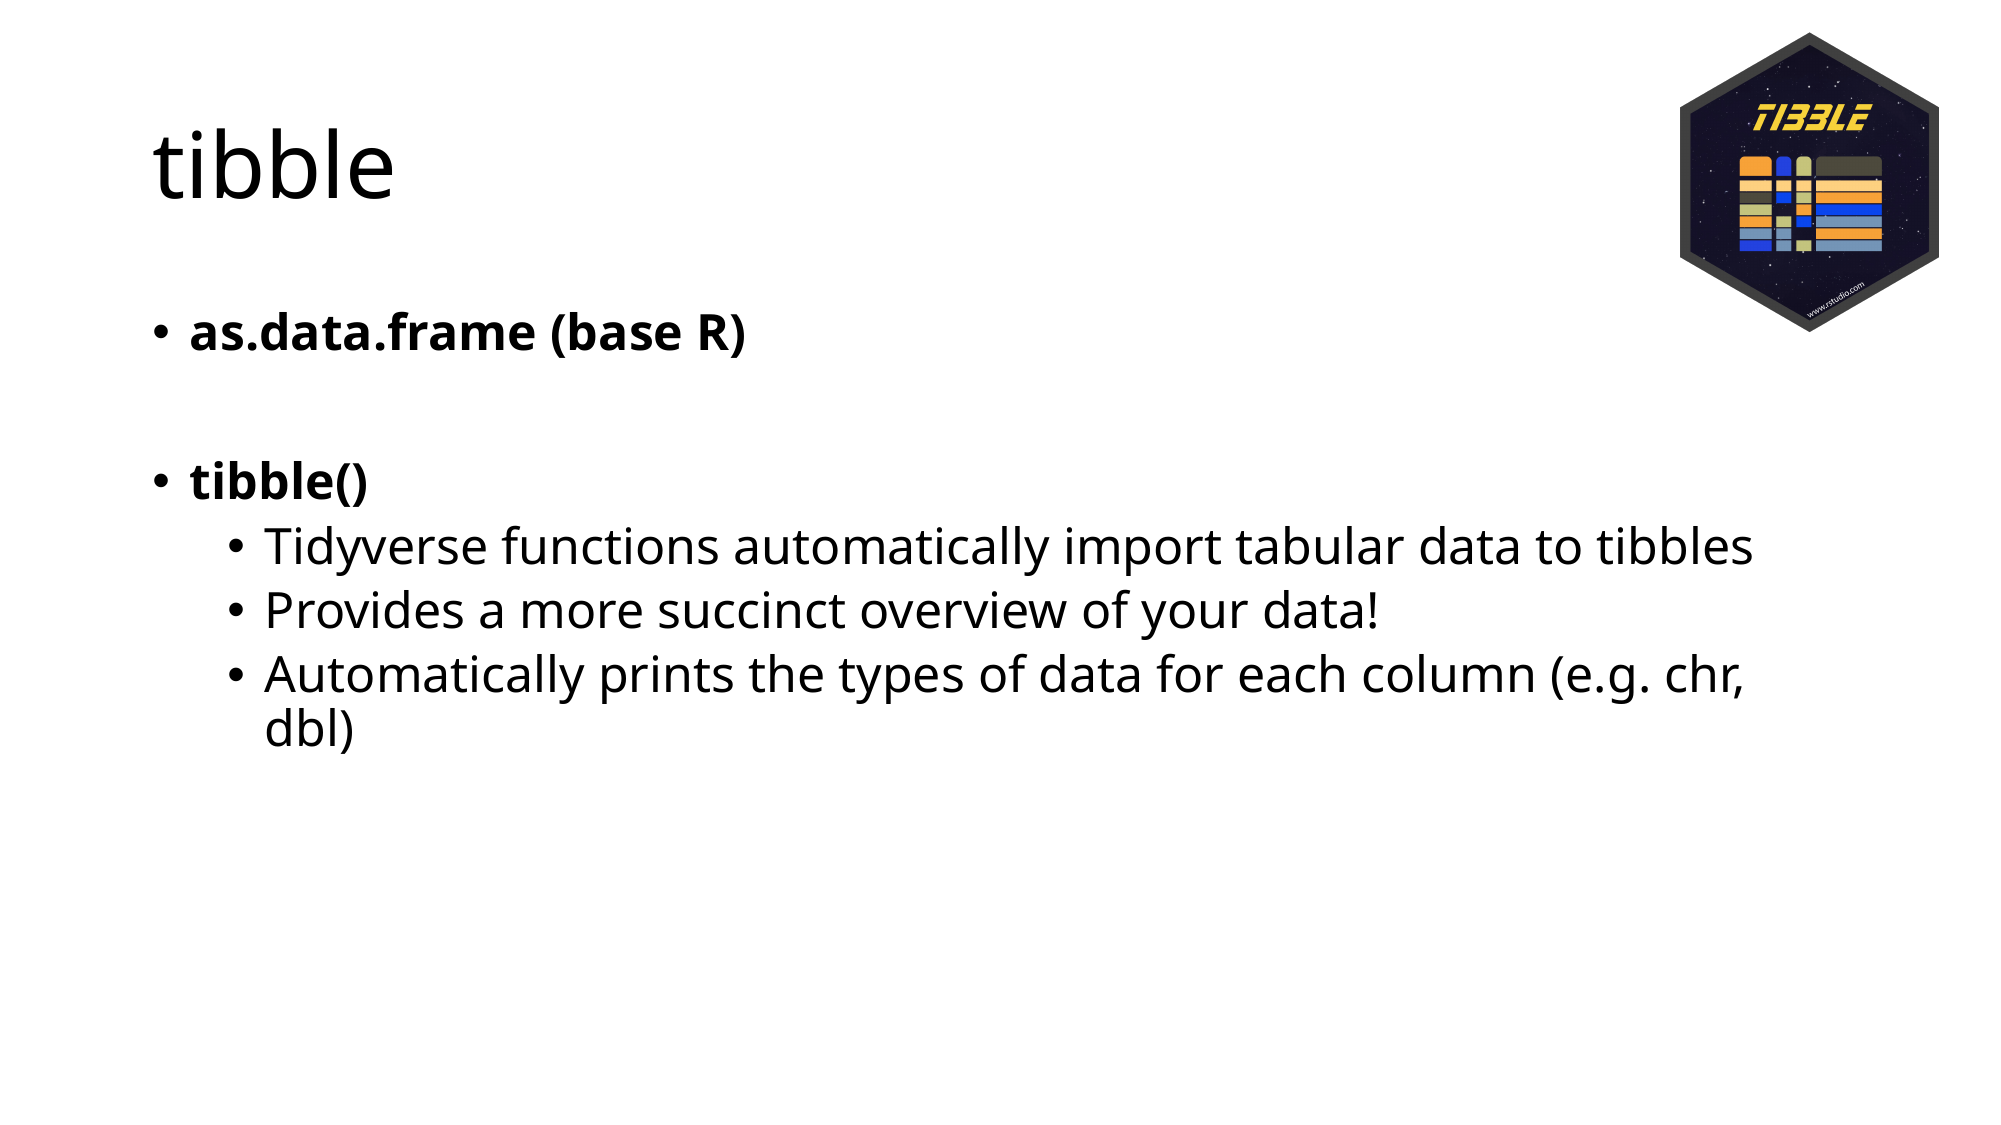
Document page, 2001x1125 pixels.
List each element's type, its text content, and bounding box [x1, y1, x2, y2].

list as.data.frame (base R) tibble() Tidyverse functions automatically import tabular data to tibbles Provides a more succinct overview of your data! Automatically prints the types of data for each column (e.g. chr, dbl) [137, 299, 1863, 1014]
title tibble [137, 59, 1680, 278]
picture [1680, 32, 1939, 333]
